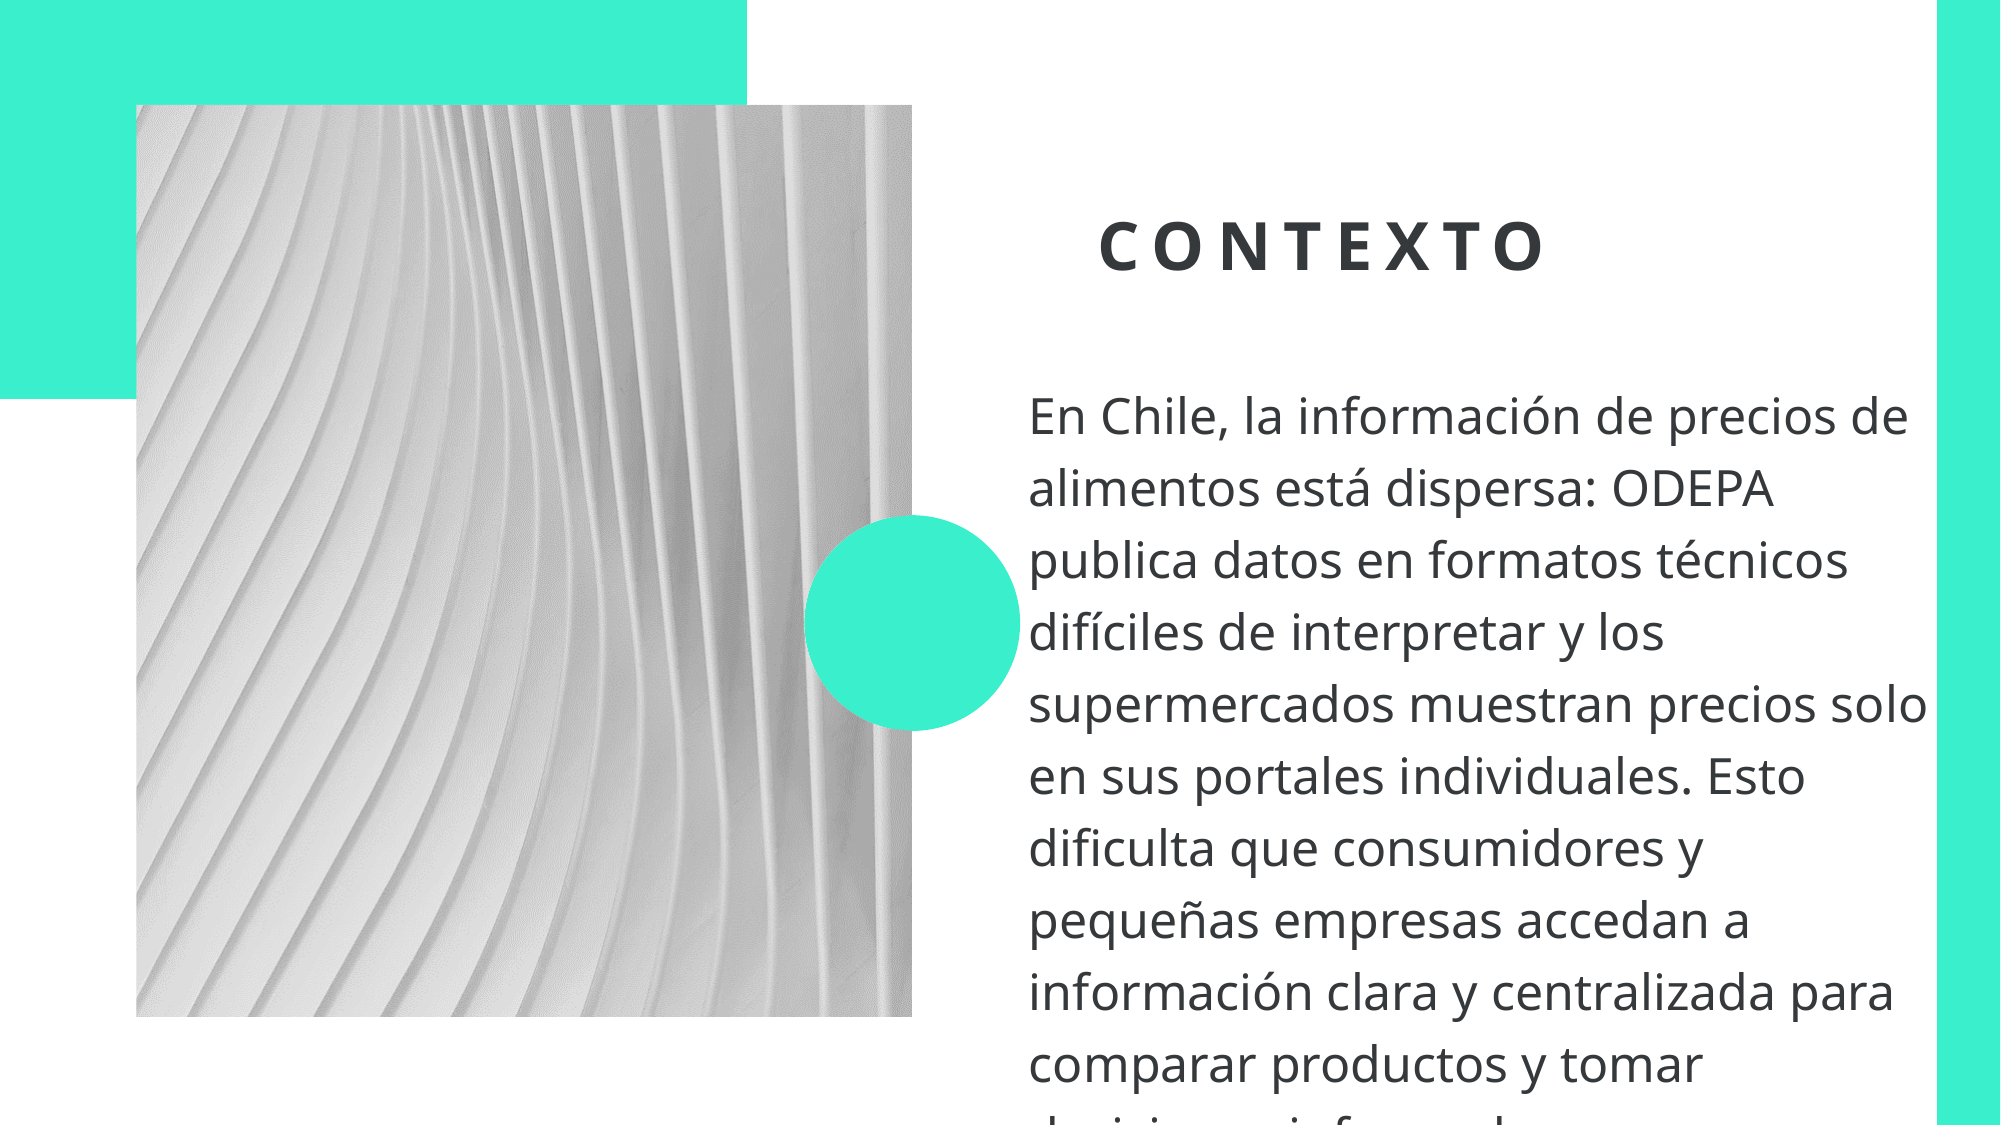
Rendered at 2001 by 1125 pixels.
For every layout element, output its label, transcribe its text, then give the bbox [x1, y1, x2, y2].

title contexto [1098, 0, 1934, 285]
list En Chile, la información de precios de alimentos está dispersa: ODEPA publica datos en formatos técnicos difíciles de interpretar y los supermercados muestran precios solo en sus portales individuales. Esto dificulta que consumidores y pequeñas empresas accedan a información clara y centralizada para comparar productos y tomar decisiones informadas. [1028, 372, 1934, 753]
picture [136, 104, 912, 1017]
